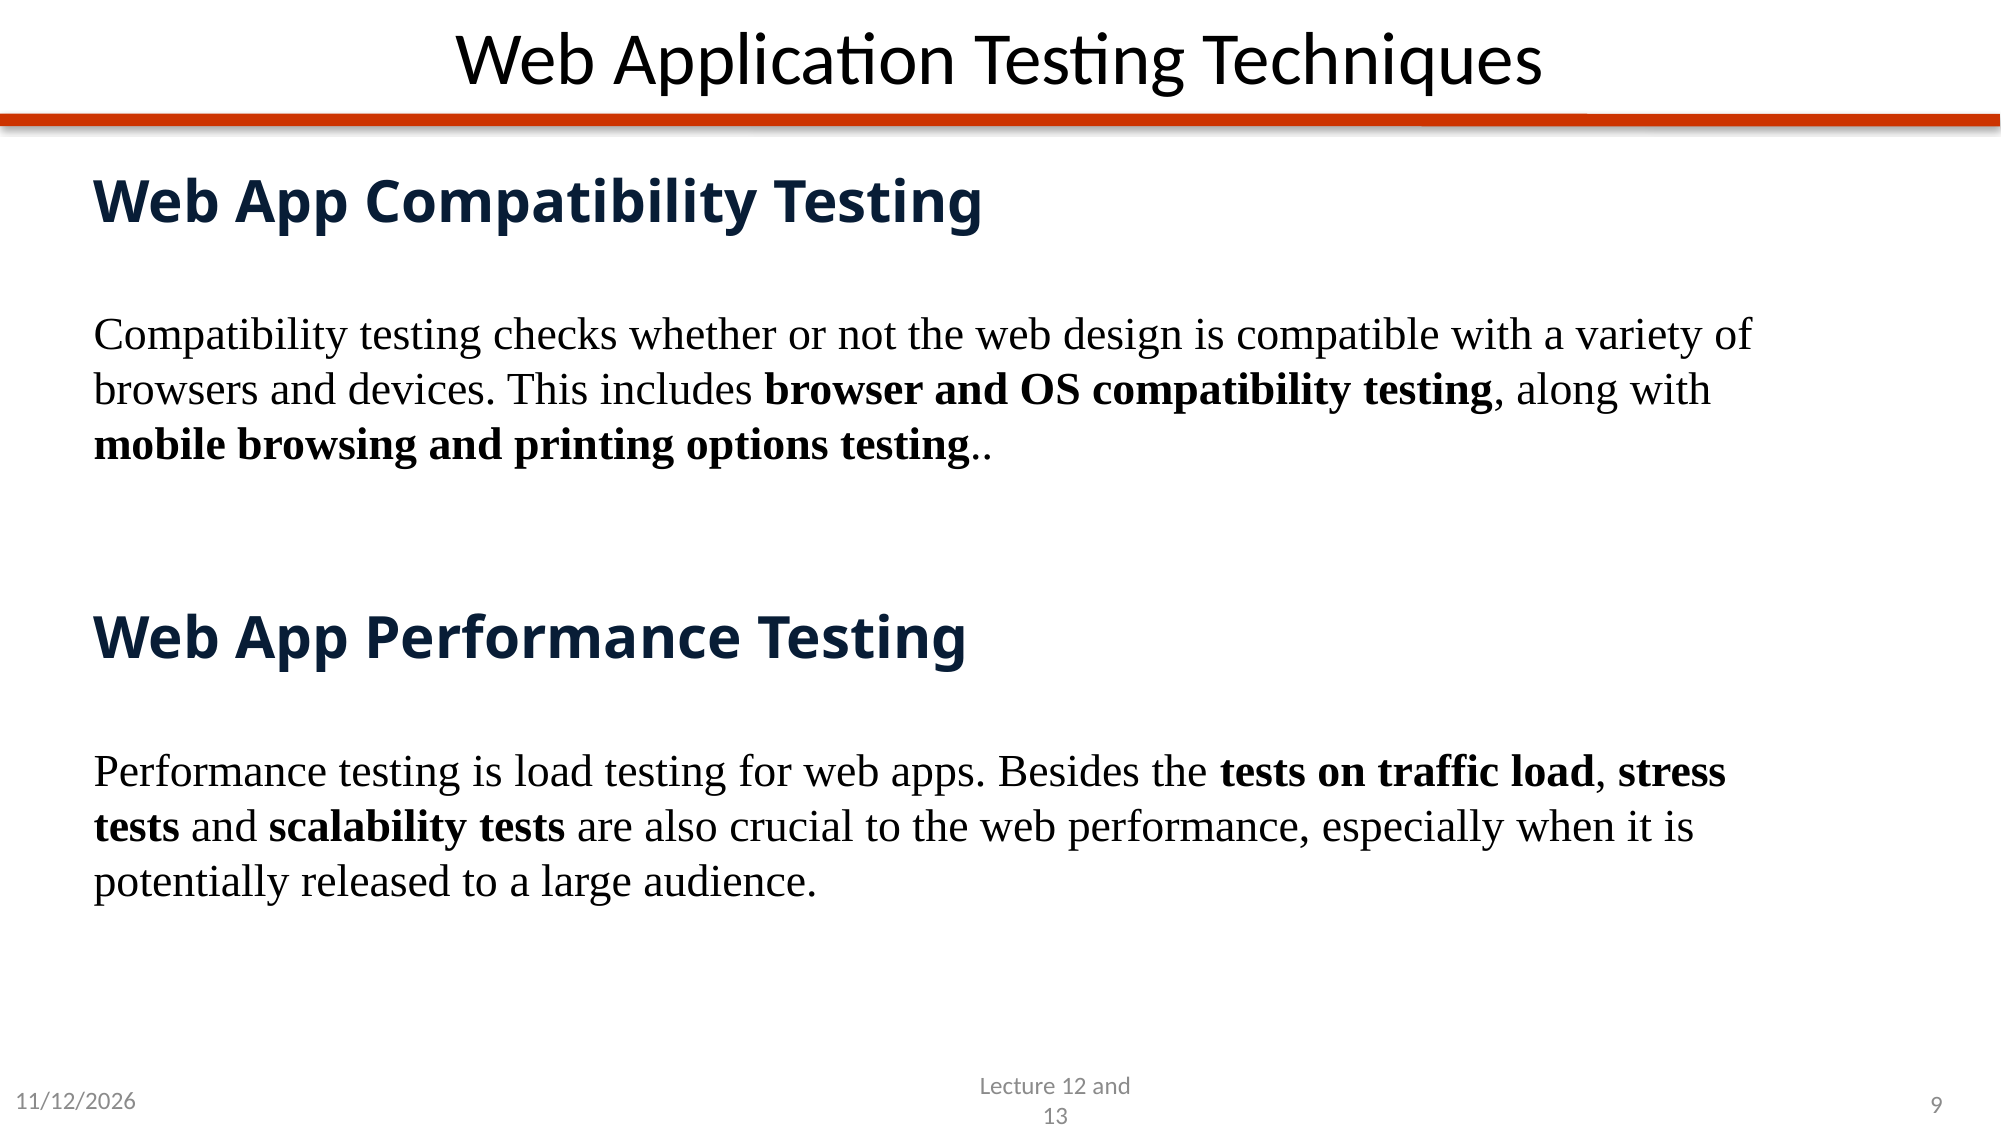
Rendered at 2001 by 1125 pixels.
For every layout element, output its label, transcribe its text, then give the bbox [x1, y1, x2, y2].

text_box Web App Compatibility Testing Compatibility testing checks whether or not the web design is compatible with a variety of browsers and devices. This includes browser and OS compatibility testing, along with mobile browsing and printing options testing.. [78, 156, 1777, 476]
text_box Web App Performance Testing Performance testing is load testing for web apps. Besides the tests on traffic load, stress tests and scalability tests are also crucial to the web performance, especially when it is potentially released to a large audience. [78, 593, 1824, 913]
title Web Application Testing Techniques [0, 0, 2000, 111]
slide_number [0, 1078, 213, 1121]
